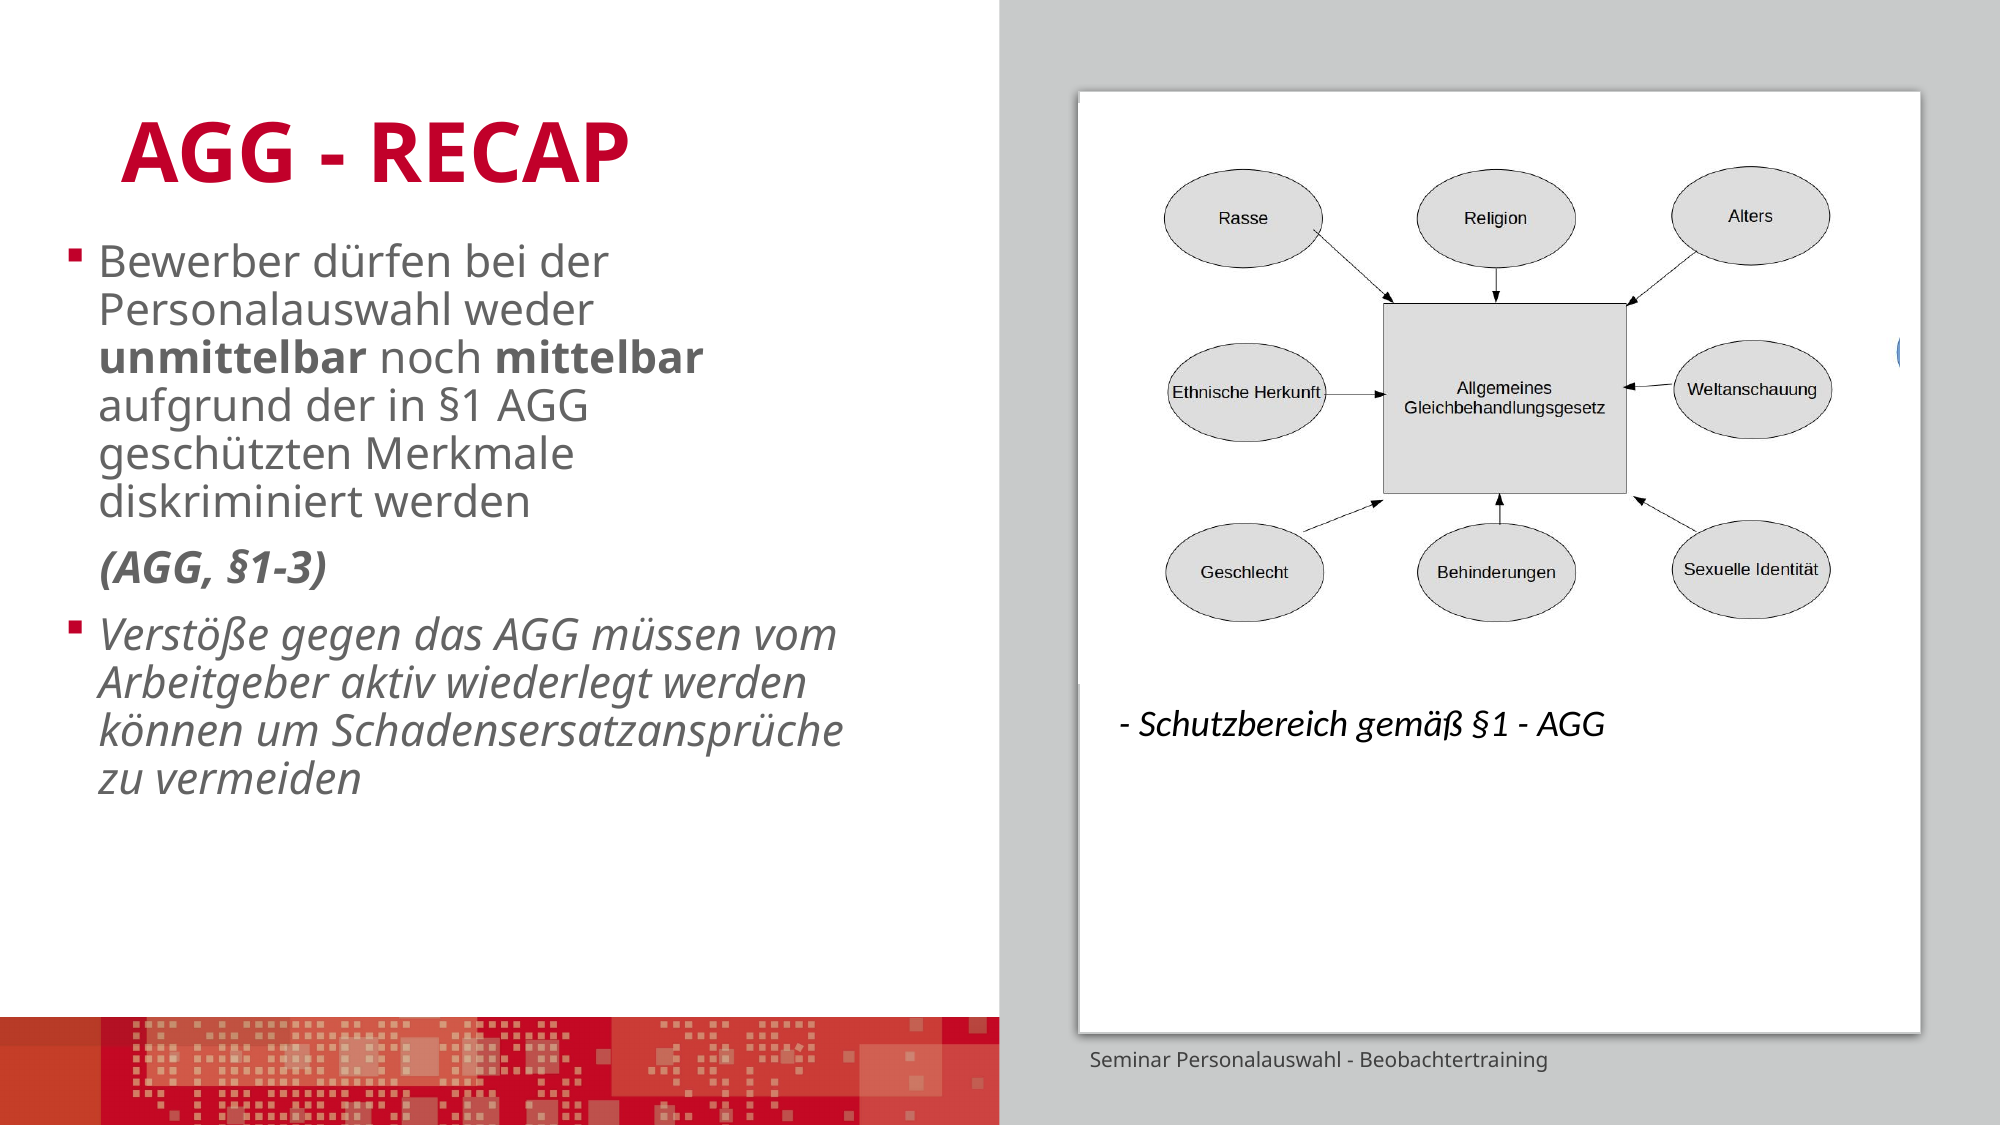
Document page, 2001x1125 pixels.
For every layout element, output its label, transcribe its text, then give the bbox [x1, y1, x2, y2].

text_box [998, 0, 2000, 1125]
text_box [1078, 90, 1922, 1034]
footer Seminar Personalauswahl - Beobachtertraining [1074, 1042, 1655, 1103]
title AGG - Recap [106, 103, 918, 370]
list Bewerber dürfen bei der Personalauswahl weder unmittelbar noch mittelbar aufgrund der in §1 AGG geschützten Merkmale diskriminiert werden (AGG, §1-3) Verstöße gegen das AGG müssen vom Arbeitgeber aktiv wiederlegt werden können um Schadensersatzansprüche zu vermeiden [50, 231, 862, 853]
picture [0, 1017, 998, 1125]
text_box - Schutzbereich gemäß §1 - AGG [1104, 691, 1794, 752]
picture [1078, 103, 1900, 684]
